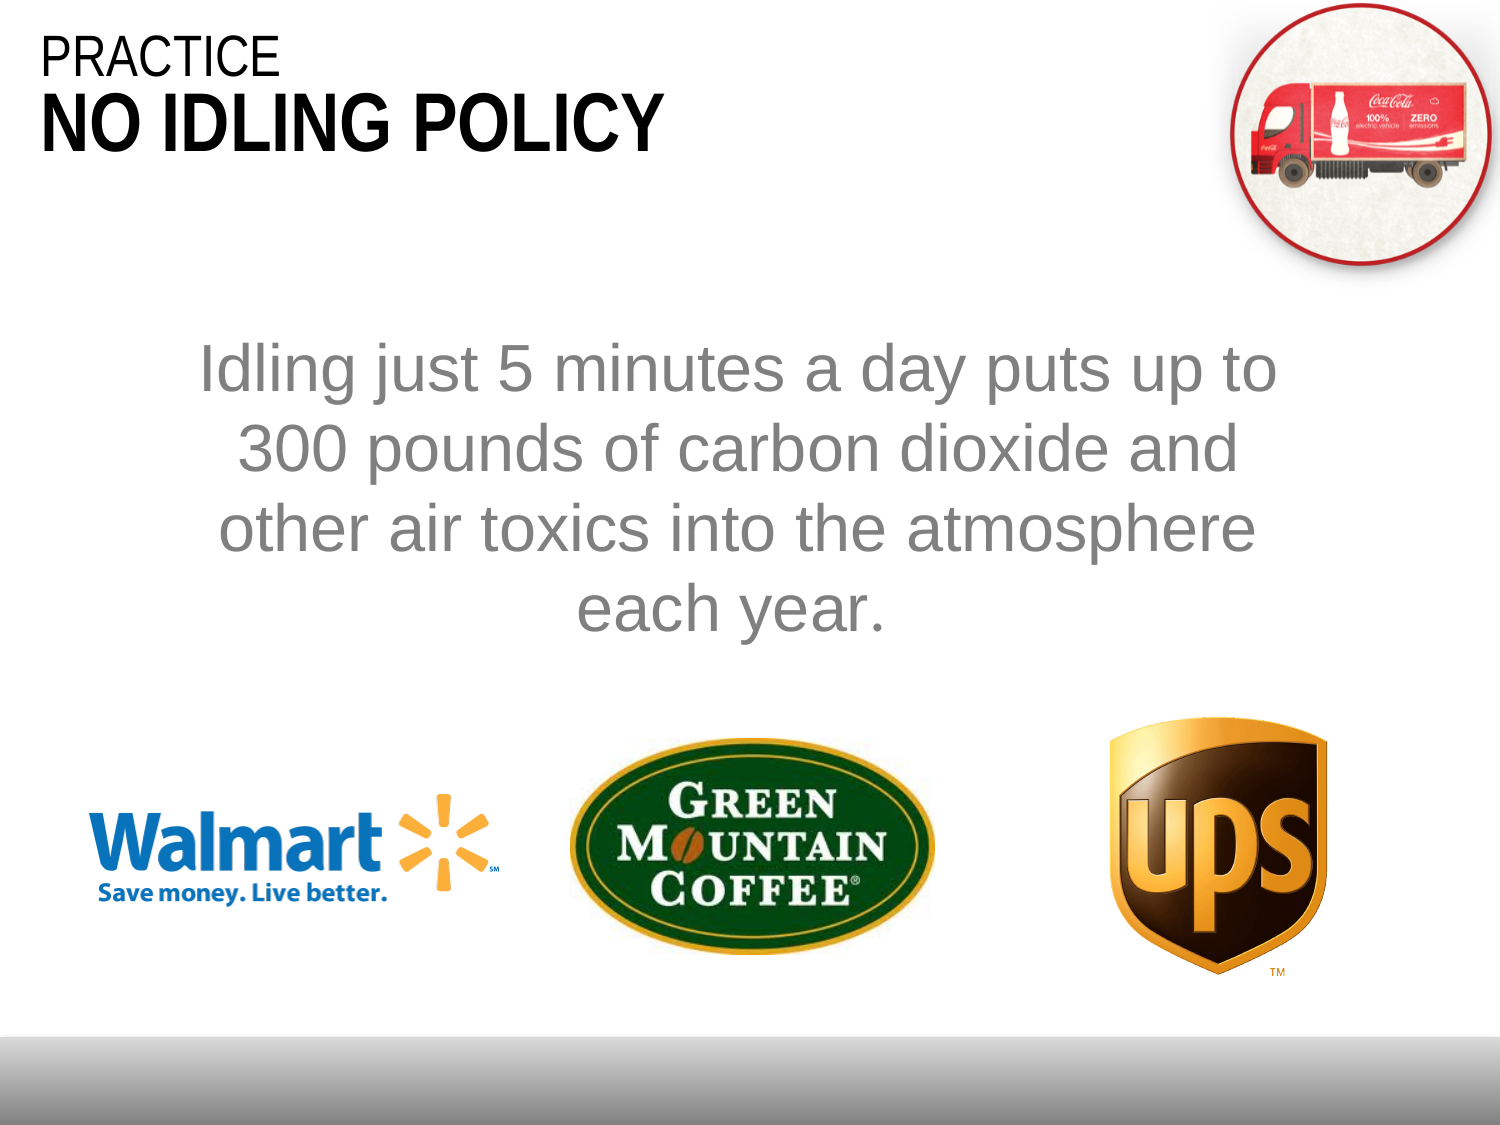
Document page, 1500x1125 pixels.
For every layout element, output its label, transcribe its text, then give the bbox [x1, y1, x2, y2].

text_box [0, 1037, 1500, 1125]
picture [1221, 0, 1500, 274]
picture [570, 738, 935, 955]
text_box PRACTICE NO IDLING POLICY [25, 23, 1216, 175]
picture [1102, 707, 1335, 986]
text_box Idling just 5 minutes a day puts up to 300 pounds of carbon dioxide and other air toxics into the atmosphere each year. [140, 317, 1338, 653]
picture [89, 793, 499, 908]
